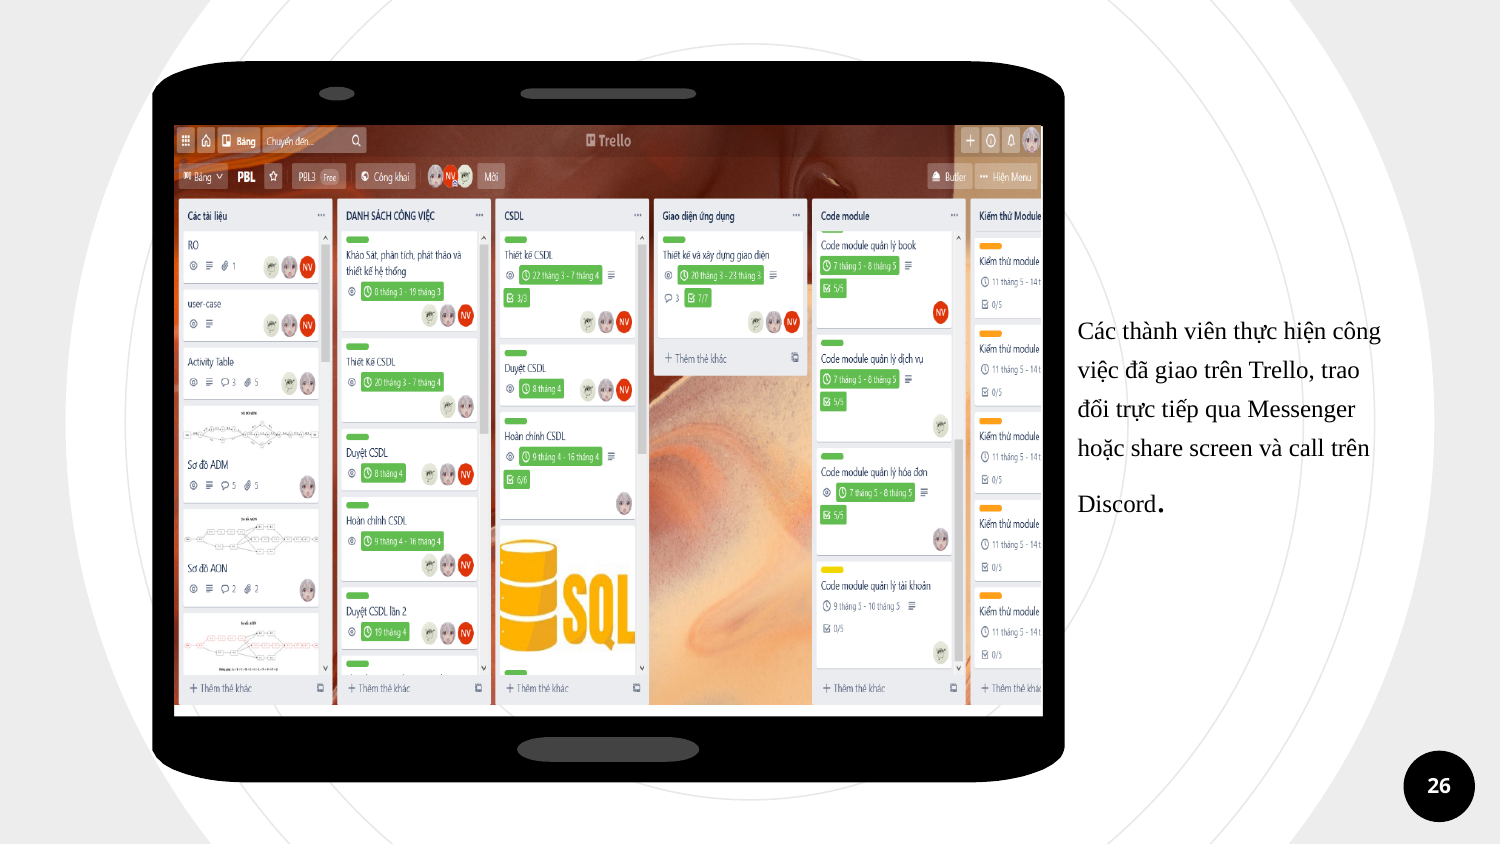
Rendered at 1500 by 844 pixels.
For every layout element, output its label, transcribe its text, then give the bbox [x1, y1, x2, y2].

slide_number 26 [1403, 750, 1475, 823]
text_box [152, 60, 1065, 783]
picture [174, 125, 1041, 706]
list Các thành viên thực hiện công việc đã giao trên Trello, trao đổi trực tiếp qua Messenger hoặc share screen và call trên Discord. [1068, 63, 1411, 762]
